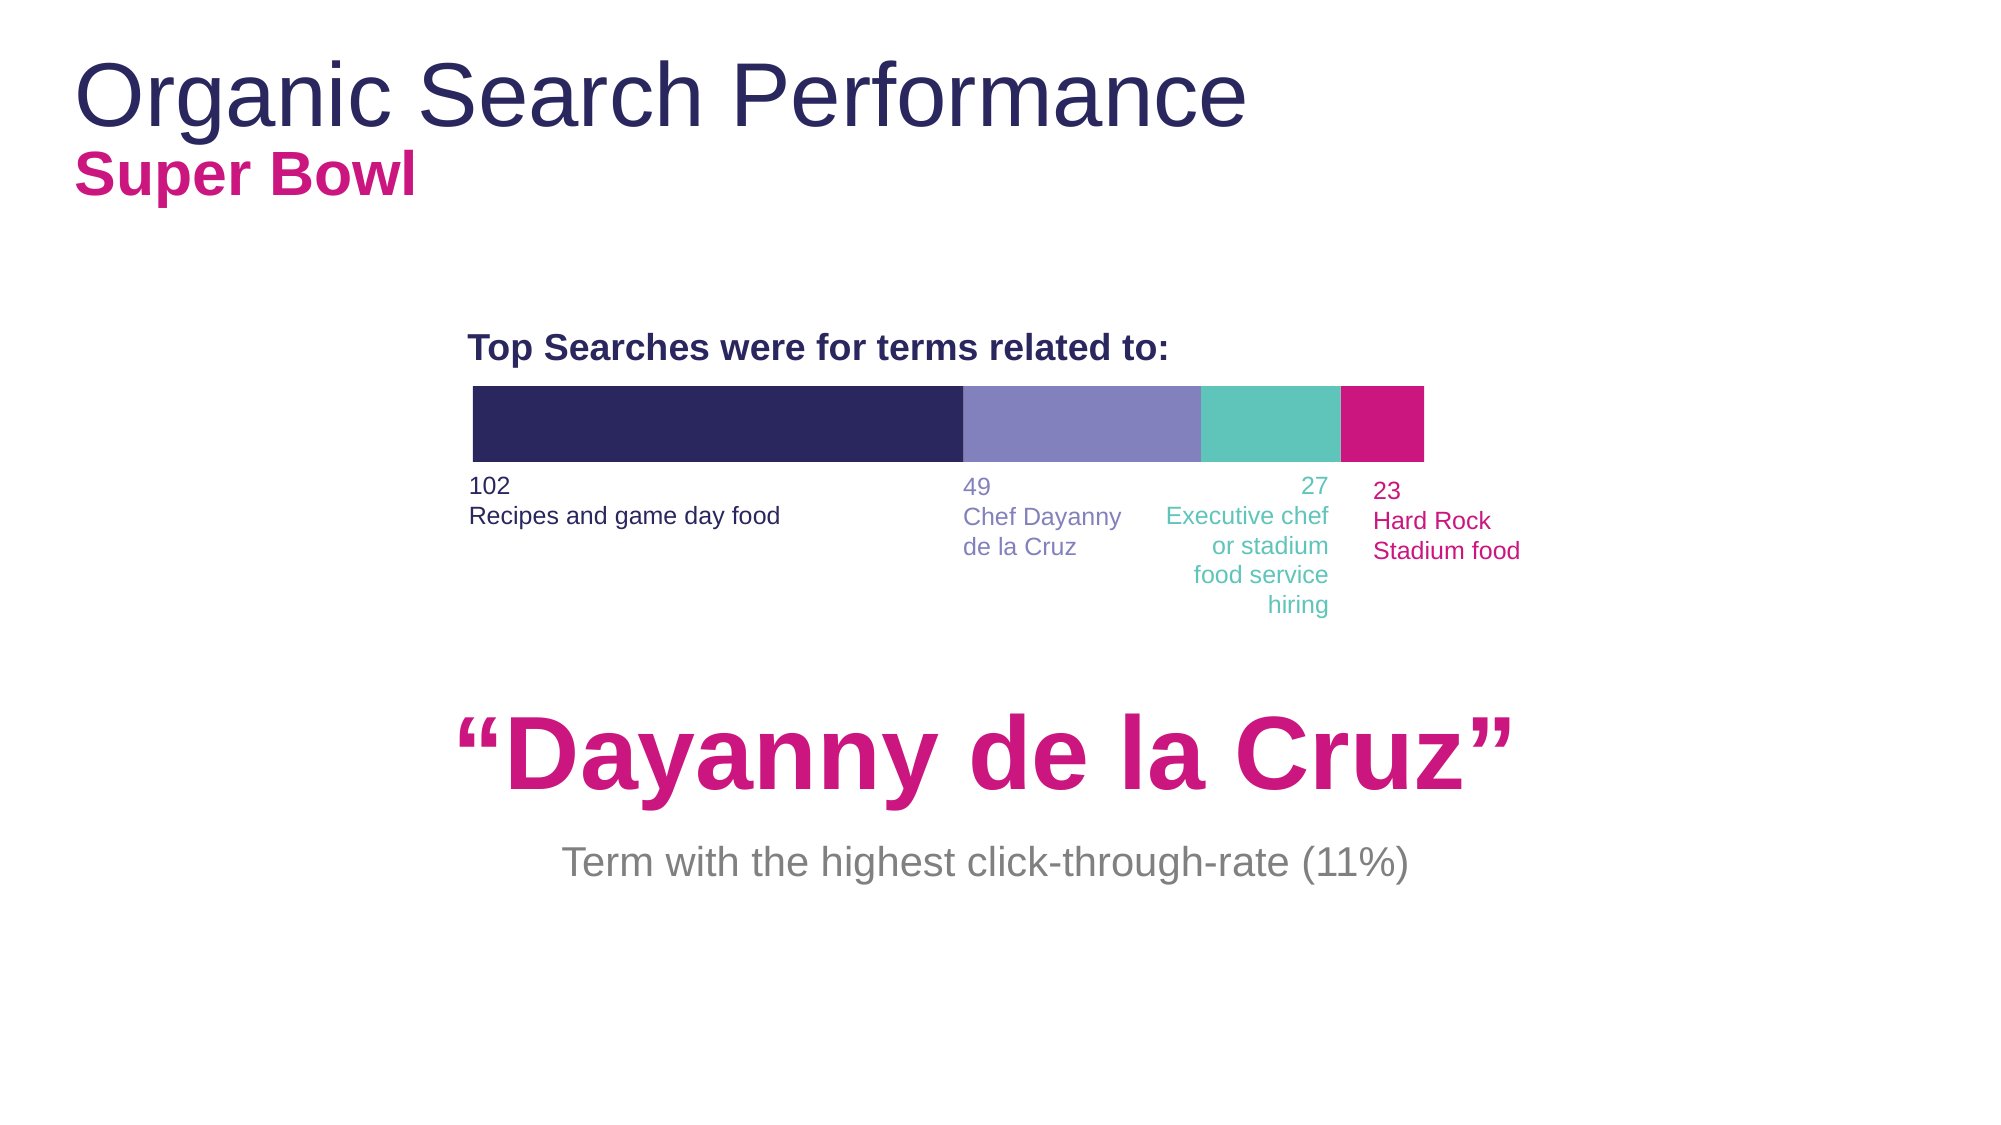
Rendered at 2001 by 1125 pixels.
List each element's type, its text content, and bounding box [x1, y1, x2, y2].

text_box [963, 385, 1200, 463]
text_box Super Bowl [59, 118, 1785, 232]
text_box [1200, 385, 1342, 461]
text_box “Dayanny de la Cruz” [409, 678, 1563, 818]
text_box 49 Chef Dayanny de la Cruz [948, 463, 1146, 568]
text_box 23 Hard Rock Stadium food [1358, 467, 1583, 572]
text_box [1342, 385, 1425, 463]
text_box 27 Executive chef or stadium food service hiring [1146, 461, 1344, 627]
title Organic Search Performance [59, 40, 1785, 118]
text_box Top Searches were for terms related to: [452, 315, 1460, 376]
text_box [472, 385, 963, 463]
text_box Term with the highest click-through-rate (11%) [511, 827, 1460, 893]
text_box 102 Recipes and game day food [454, 461, 869, 537]
